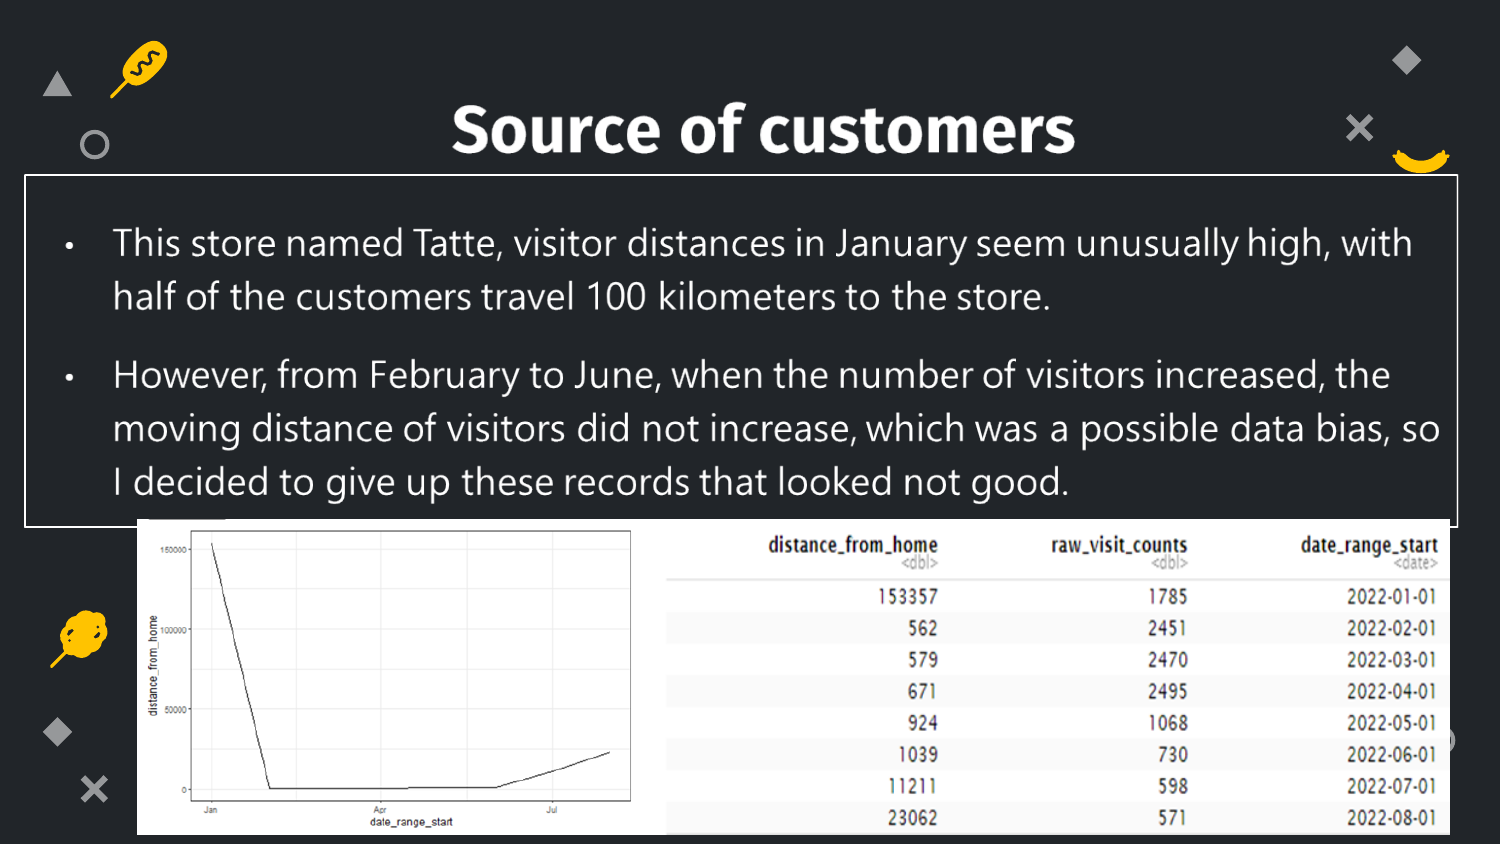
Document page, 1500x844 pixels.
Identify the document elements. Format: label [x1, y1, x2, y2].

picture [24, 68, 1490, 835]
